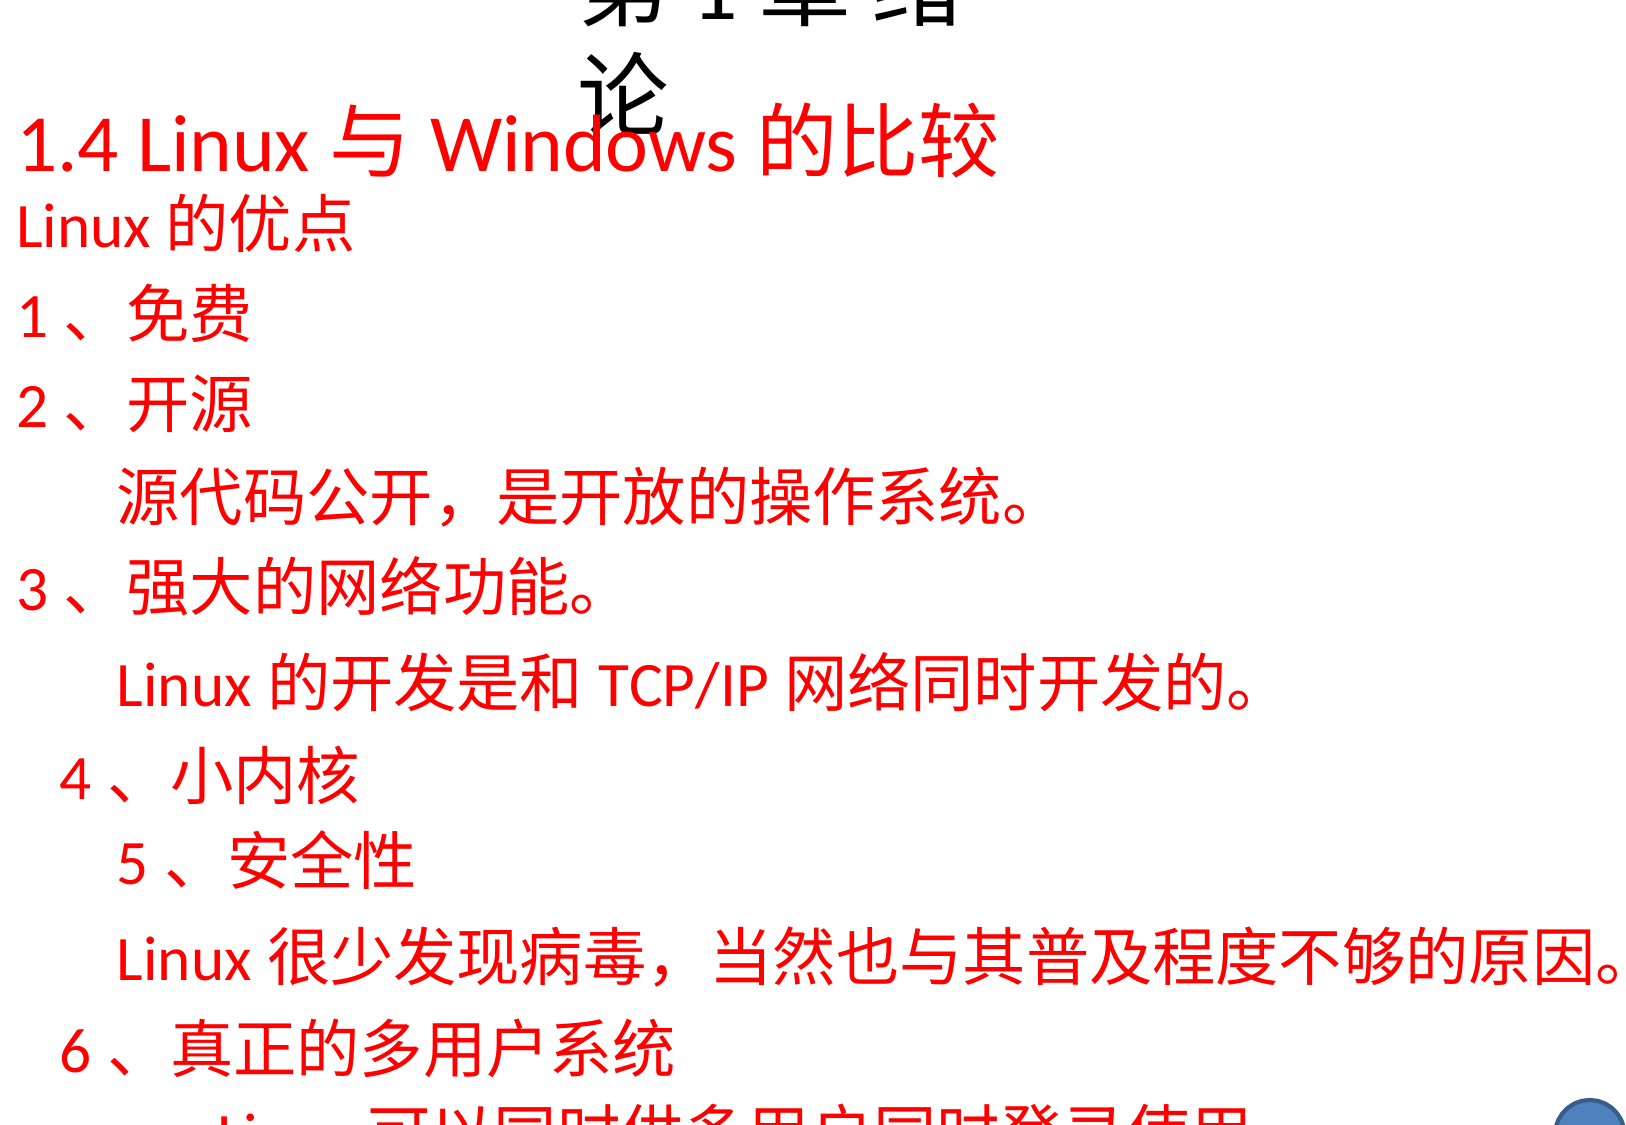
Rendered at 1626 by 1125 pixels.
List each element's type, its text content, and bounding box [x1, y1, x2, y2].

title 第1章 绪论 [575, 0, 1050, 90]
text_box 1.4 Linux与Windows的比较 Linux的优点 1、免费 2、开源 源代码公开，是开放的操作系统。 3、强大的网络功能。 Linux的开发是和TCP/IP网络同时开发的。 4、小内核 5、安全性 Linux很少发现病毒，当然也与其普及程度不够的原因。 6、真正的多用户系统 Linux可以同时供多用户同时登录使用。 [13, 90, 1625, 1125]
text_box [1552, 1097, 1625, 1125]
